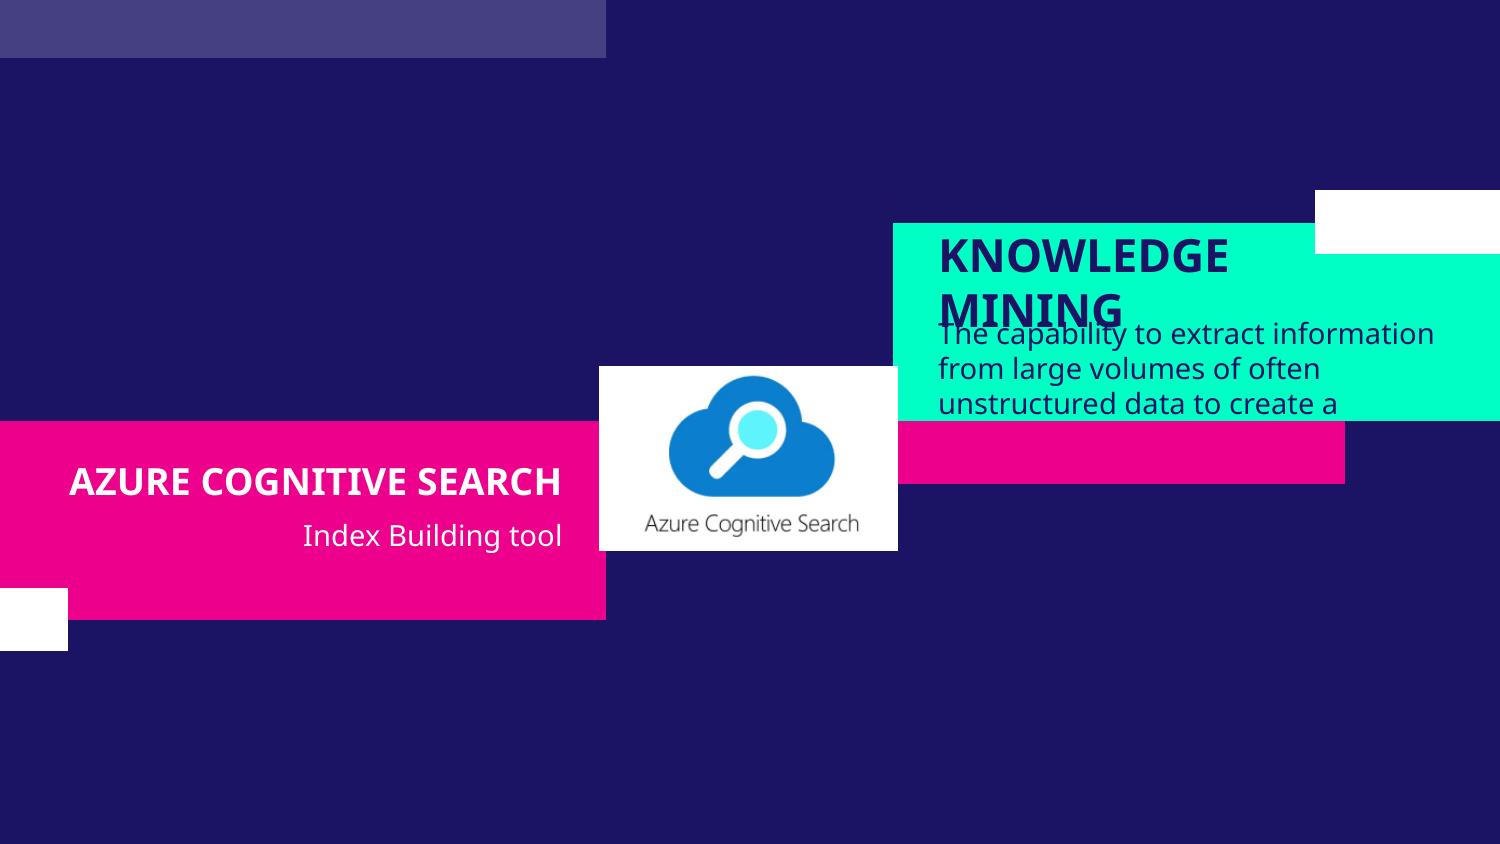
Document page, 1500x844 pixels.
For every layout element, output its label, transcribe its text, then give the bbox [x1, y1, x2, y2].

title KNOWLEDGE MINING [923, 259, 1426, 304]
picture [598, 365, 899, 551]
text_box [904, 421, 1346, 485]
subtitle The capability to extract information from large volumes of often unstructured data to create a searchable knowledge store. [923, 315, 1474, 408]
title AZURE COGNITIVE SEARCH [27, 458, 578, 502]
subtitle Index Building tool [185, 516, 578, 594]
